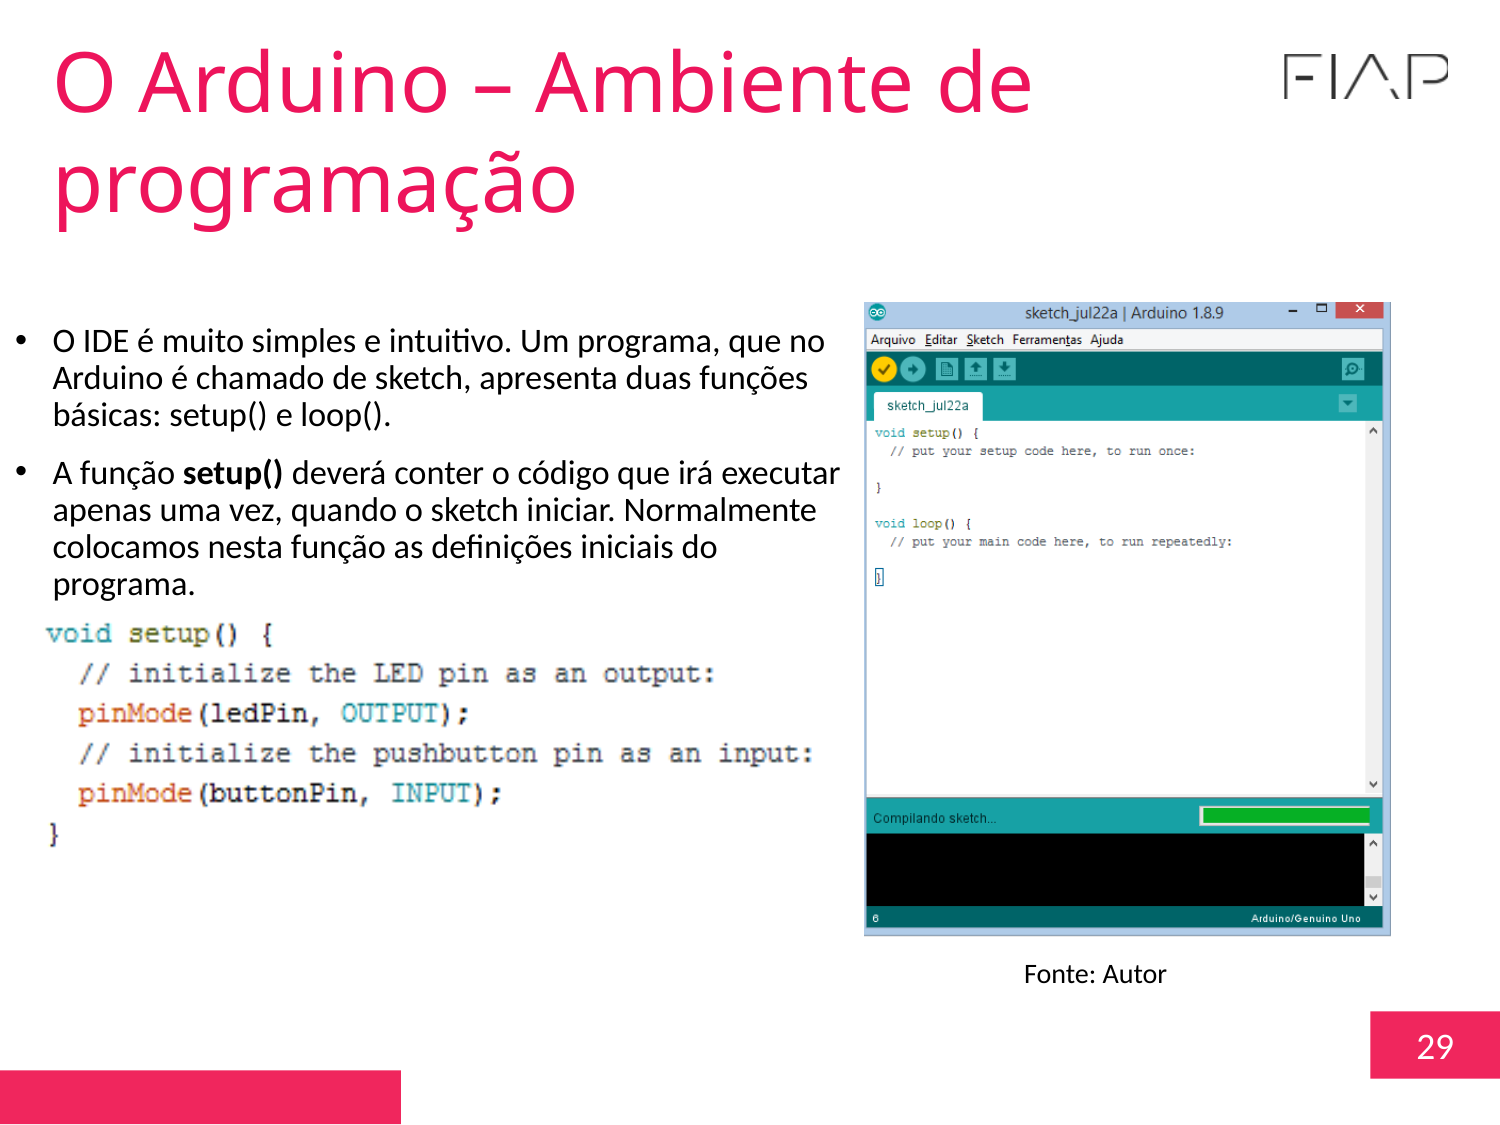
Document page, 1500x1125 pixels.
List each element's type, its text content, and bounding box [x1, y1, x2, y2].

picture [864, 302, 1391, 937]
list O IDE é muito simples e intuitivo. Um programa, que no Arduino é chamado de sketch, apresenta duas funções básicas: setup() e loop(). A função setup() deverá conter o código que irá executar apenas uma vez, quando o sketch iniciar. Normalmente colocamos nesta função as definições iniciais do programa. [0, 315, 859, 902]
text_box Fonte: Autor [866, 947, 1325, 997]
text_box O Arduino – Ambiente de programação [37, 21, 1075, 237]
picture [35, 617, 847, 852]
